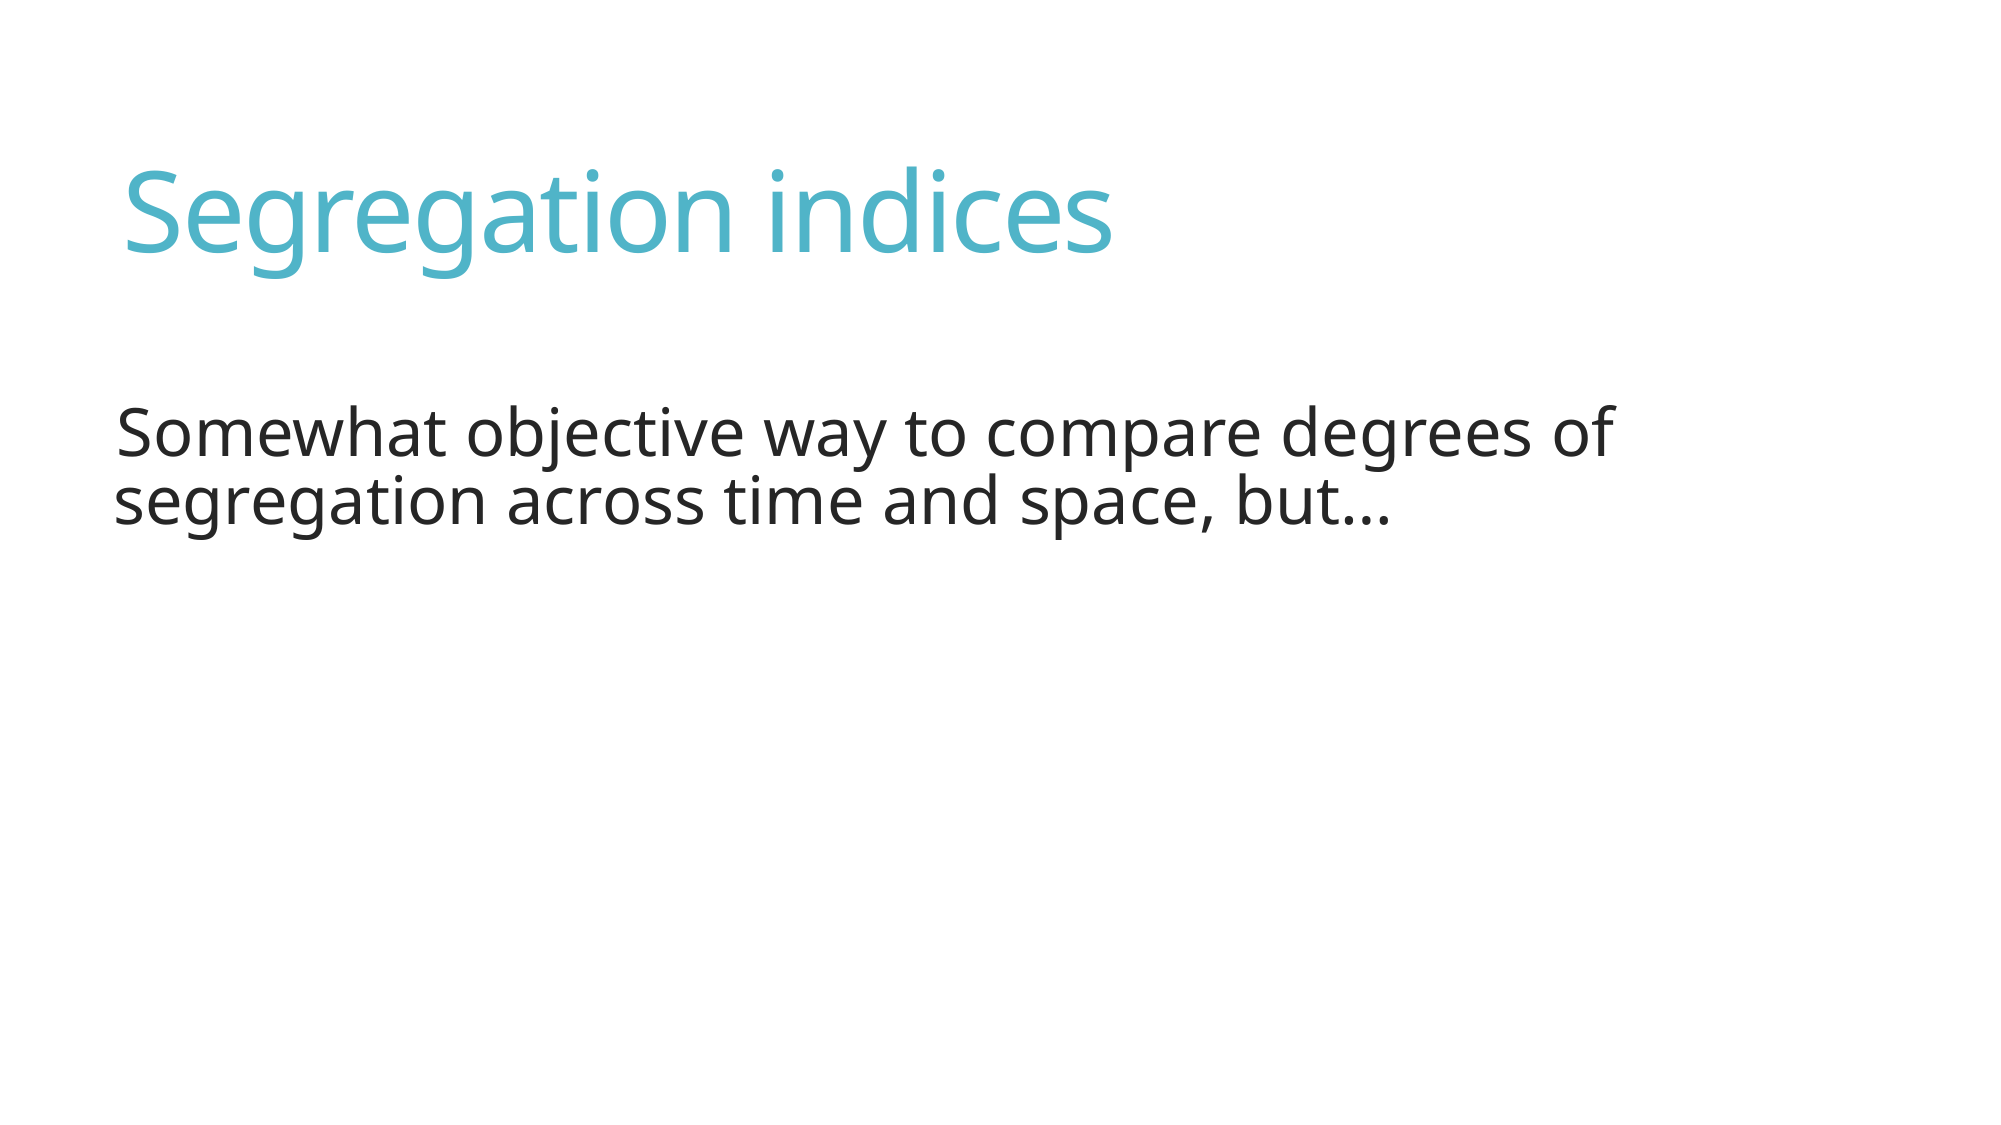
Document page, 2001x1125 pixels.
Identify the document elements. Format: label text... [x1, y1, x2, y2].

list Somewhat objective way to compare degrees of segregation across time and space, but… [83, 394, 1848, 1013]
title Segregation indices [107, 81, 1875, 354]
